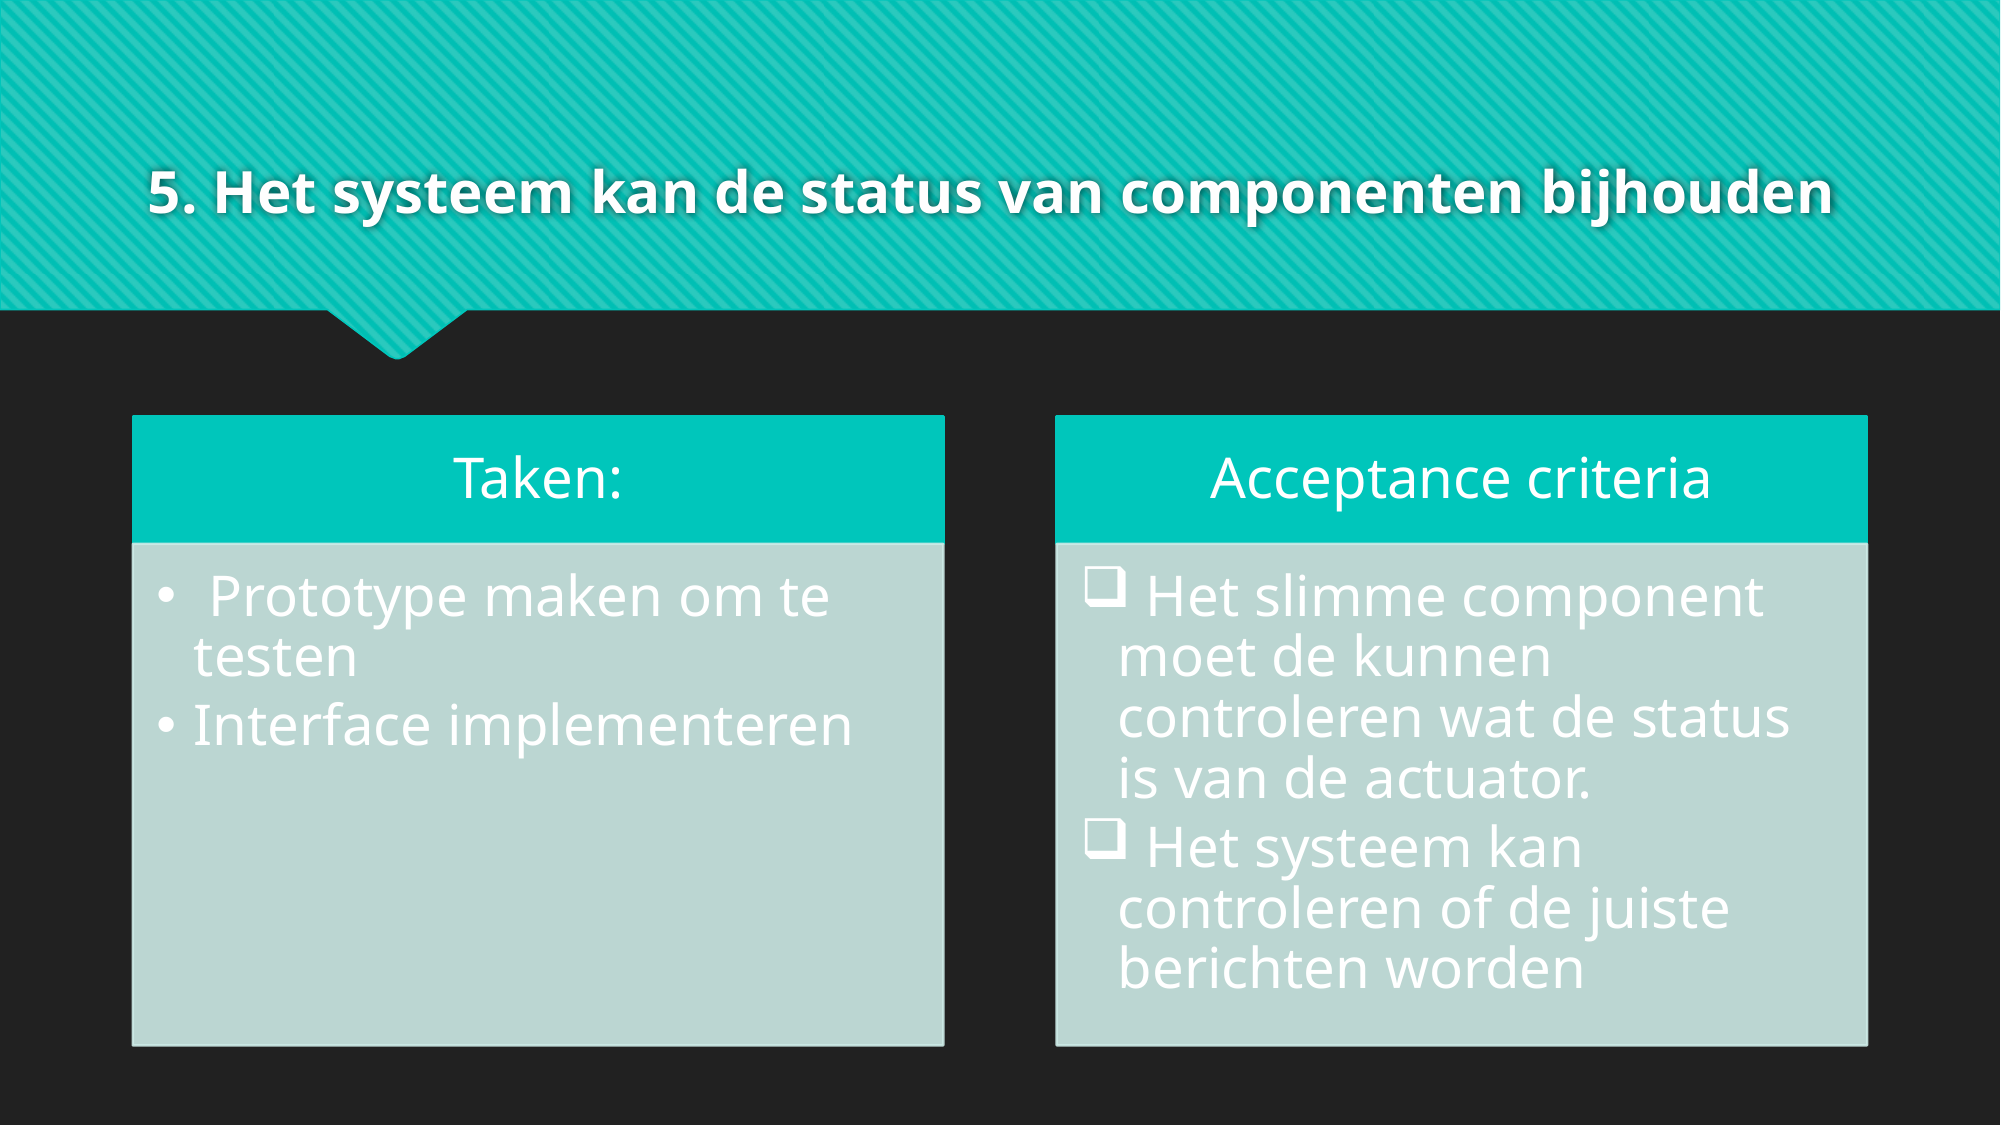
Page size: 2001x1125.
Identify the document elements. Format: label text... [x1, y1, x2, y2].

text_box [132, 373, 1868, 1089]
title 5. Het systeem kan de status van componenten bijhouden [132, 73, 1868, 233]
